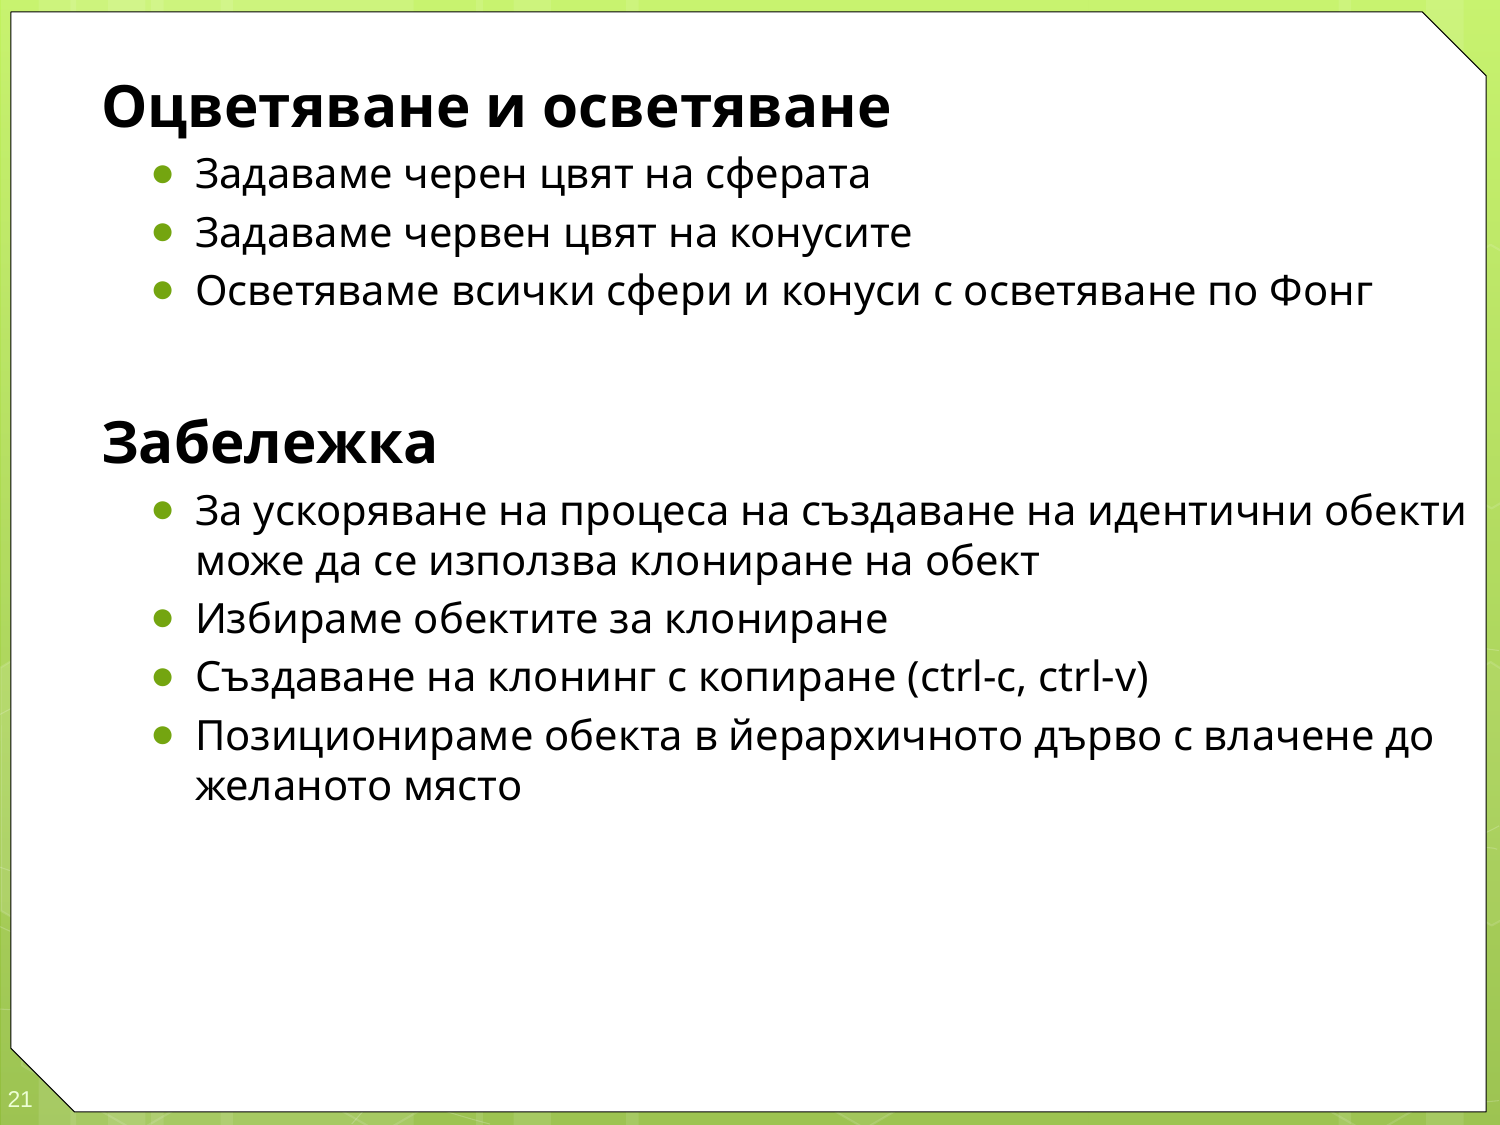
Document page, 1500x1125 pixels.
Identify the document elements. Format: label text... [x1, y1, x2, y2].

list Оцветяване и осветяване Задаваме черен цвят на сферата Задаваме червен цвят на конусите Осветяваме всички сфери и конуси с осветяване по Фонг Забележка За ускоряване на процеса на създаване на идентични обекти може да се използва клониране на обект Избираме обектите за клониране Създаване на клонинг с копиране (ctrl-c, ctrl-v) Позиционираме обекта в йерархичното дърво с влачене до желаното място [75, 61, 1488, 1113]
